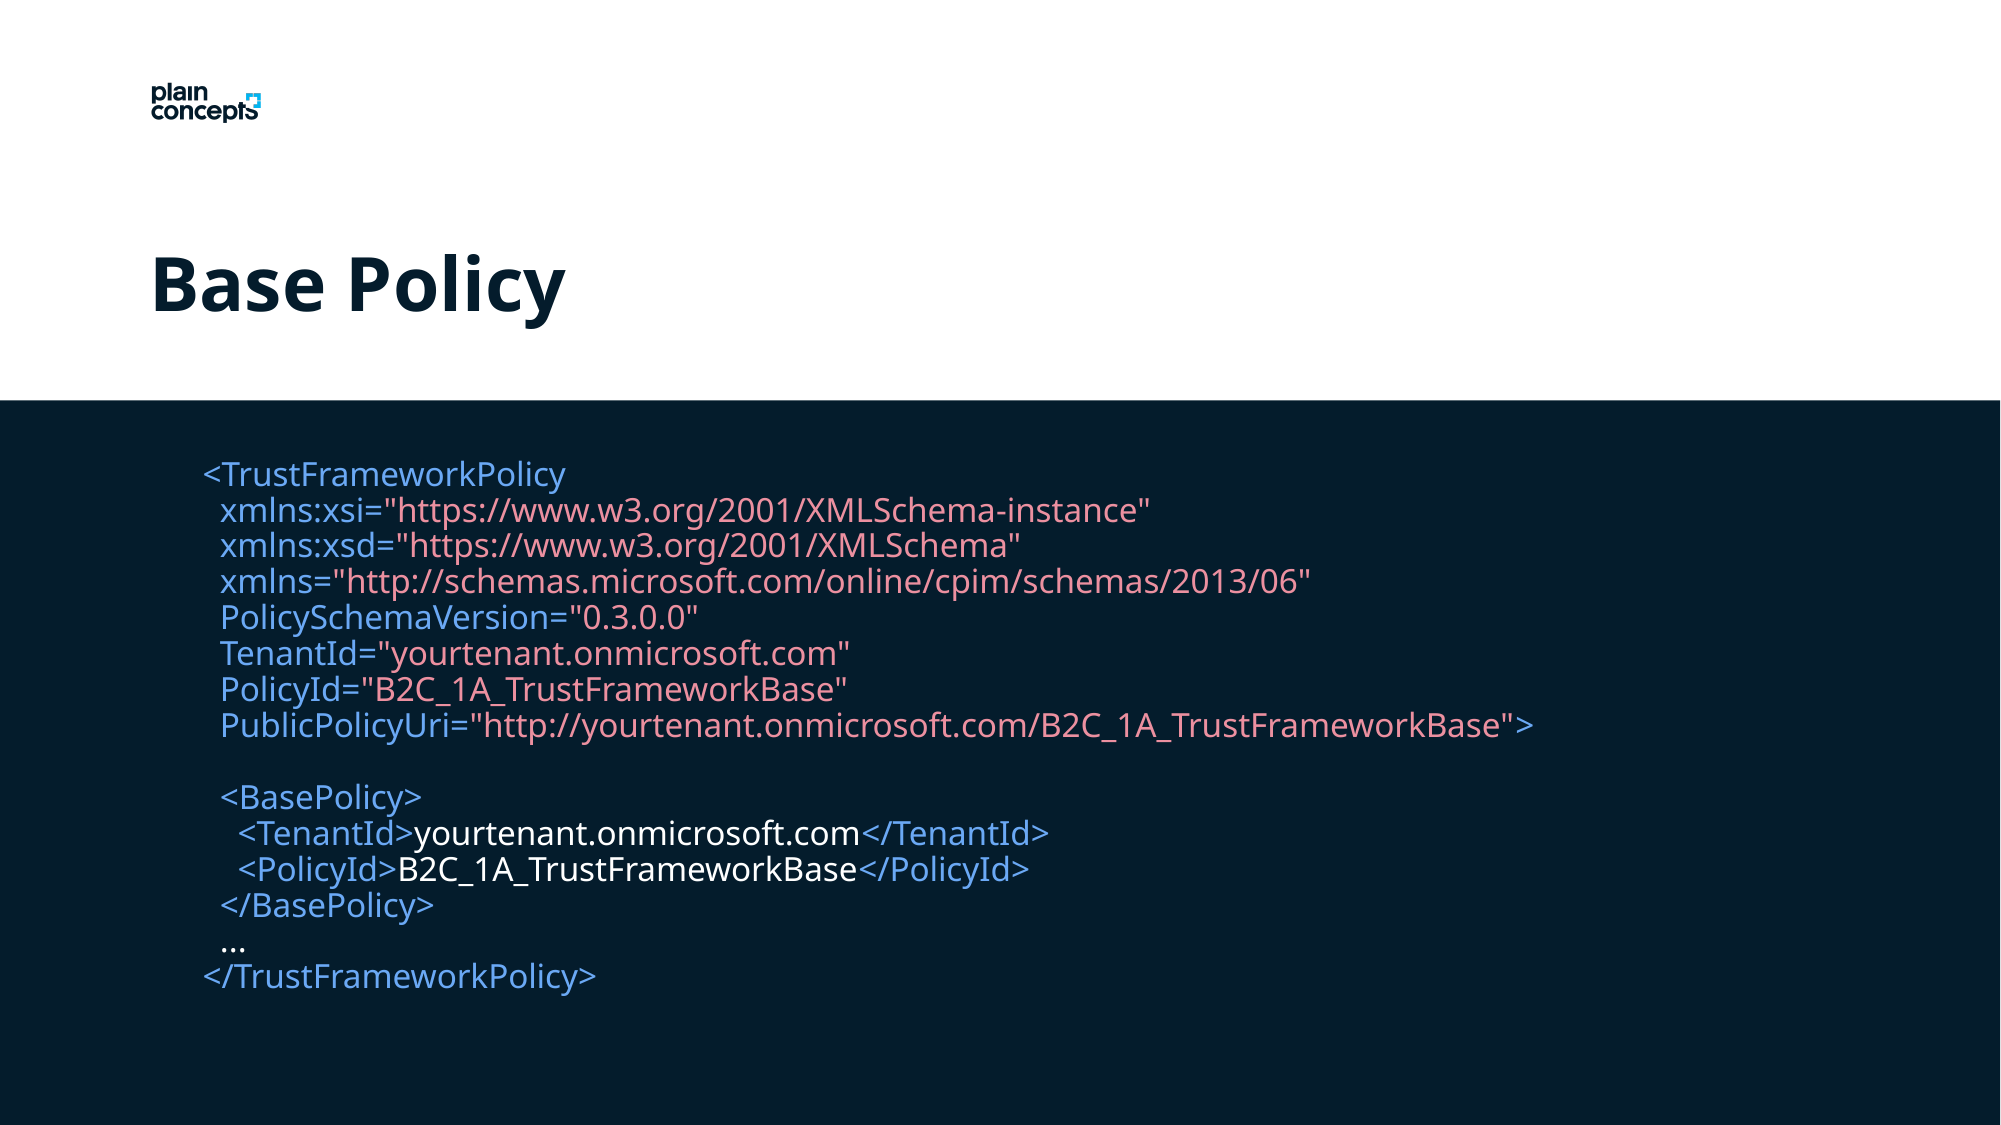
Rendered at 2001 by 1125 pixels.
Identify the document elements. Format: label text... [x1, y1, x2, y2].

picture [124, 59, 288, 147]
list Base Policy [149, 247, 1827, 330]
list <TrustFrameworkPolicy xmlns:xsi="https://www.w3.org/2001/XMLSchema-instance" xmlns:xsd="https://www.w3.org/2001/XMLSchema" xmlns="http://schemas.microsoft.com/online/cpim/schemas/2013/06" PolicySchemaVersion="0.3.0.0" TenantId="yourtenant.onmicrosoft.com" PolicyId="B2C_1A_TrustFrameworkBase" PublicPolicyUri="http://yourtenant.onmicrosoft.com/B2C_1A_TrustFrameworkBase"> <BasePolicy> <TenantId>yourtenant.onmicrosoft.com</TenantId> <PolicyId>B2C_1A_TrustFrameworkBase</PolicyId> </BasePolicy> ... </TrustFrameworkPolicy> [149, 457, 1827, 1041]
